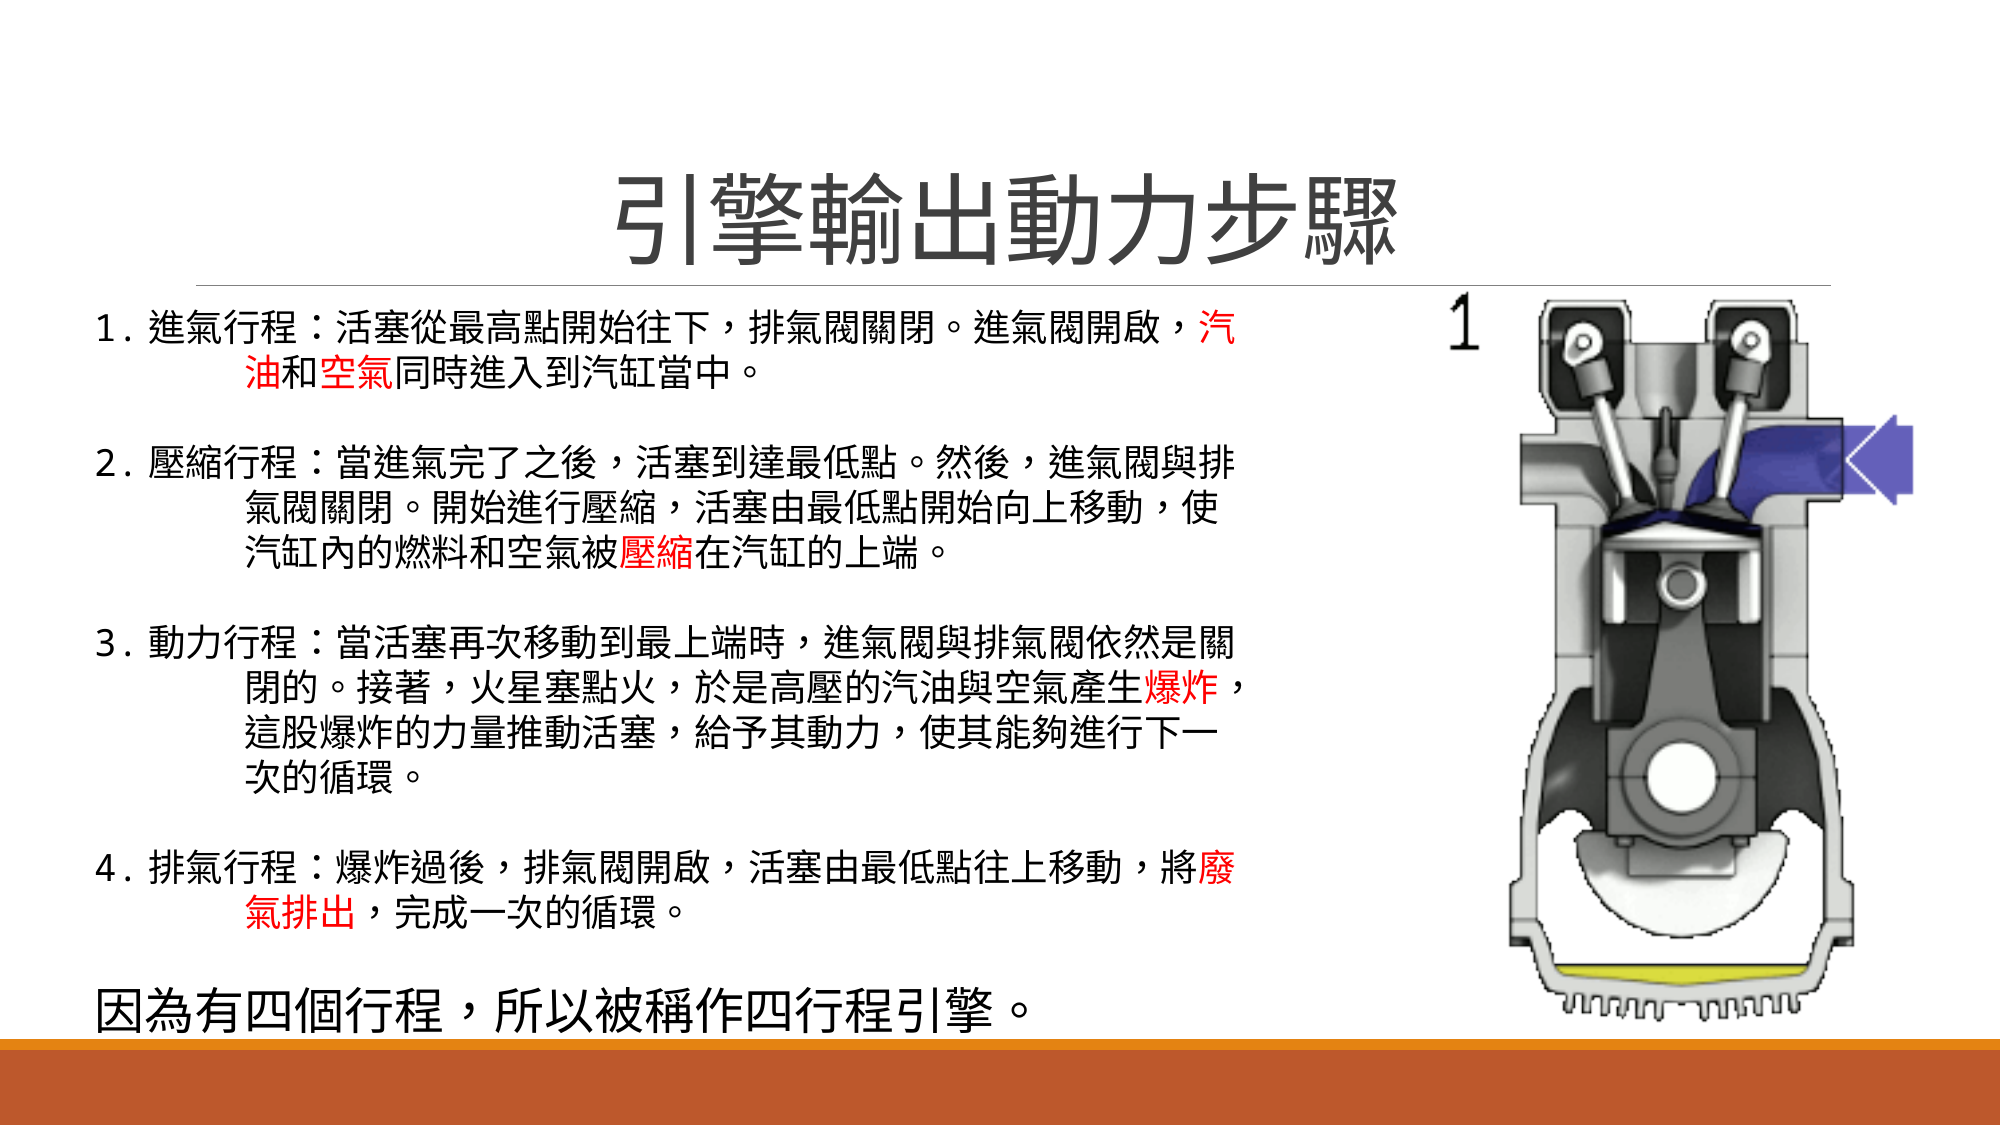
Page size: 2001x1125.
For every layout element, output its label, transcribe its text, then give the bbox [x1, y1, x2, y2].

title 引擎輸出動力步驟 [180, 47, 1830, 285]
text_box 1.進氣行程：活塞從最高點開始往下，排氣閥關閉。進氣閥開啟，汽 油和空氣同時進入到汽缸當中。 2.壓縮行程：當進氣完了之後，活塞到達最低點。然後，進氣閥與排 氣閥關閉。開始進行壓縮，活塞由最低點開始向上移動，使 汽缸內的燃料和空氣被壓縮在汽缸的上端。 3.動力行程：當活塞再次移動到最上端時，進氣閥與排氣閥依然是關 閉的。接著，火星塞點火，於是高壓的汽油與空氣產生爆炸， 這股爆炸的力量推動活塞，給予其動力，使其能夠進行下一 次的循環。 4.排氣行程：爆炸過後，排氣閥開啟，活塞由最低點往上移動，將廢 氣排出，完成一次的循環。 因為有四個行程，所以被稱作四行程引擎。 [79, 296, 1270, 1047]
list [1381, 251, 1984, 1055]
